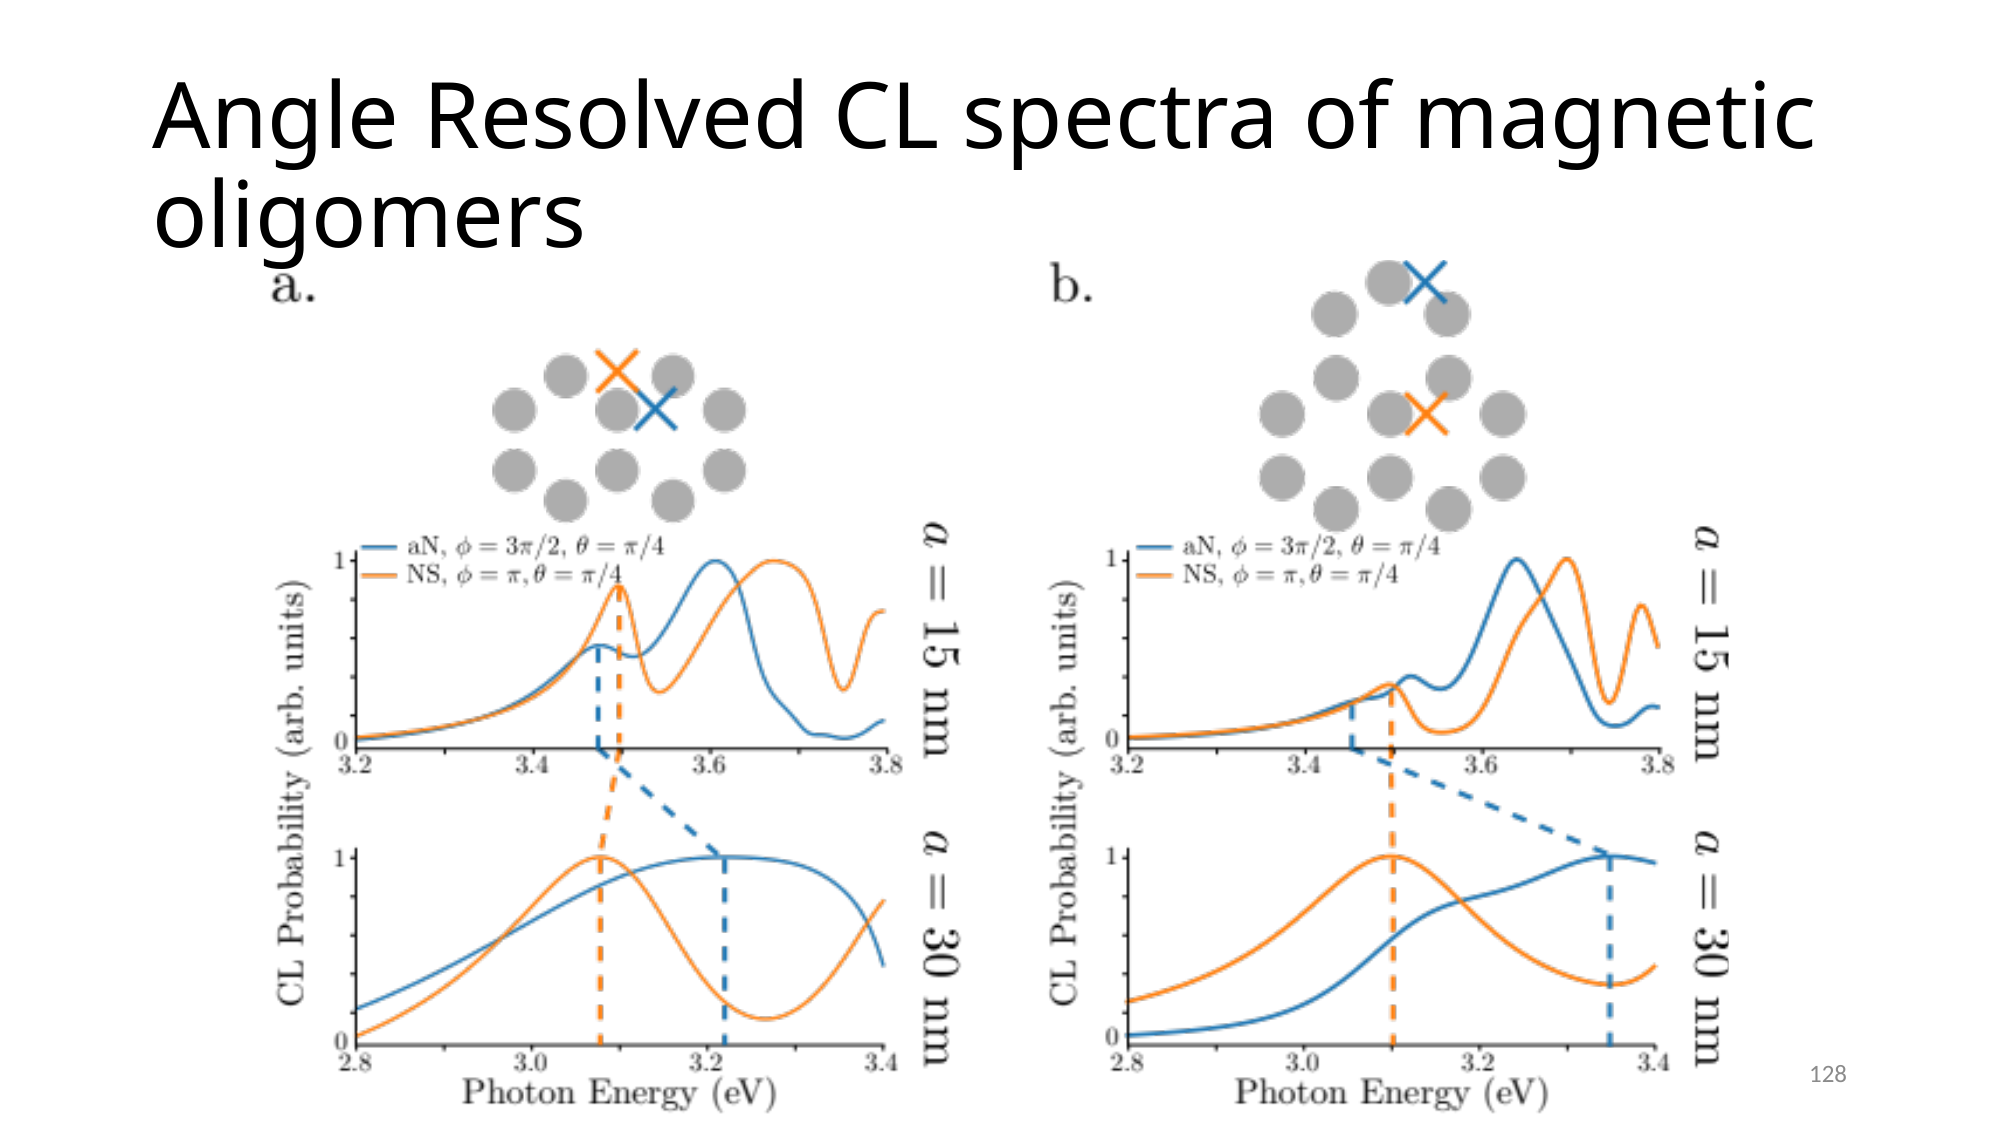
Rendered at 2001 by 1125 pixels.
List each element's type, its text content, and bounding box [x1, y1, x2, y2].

picture [269, 260, 1729, 1125]
slide_number 127 [1729, 1042, 1863, 1103]
title Angle Resolved CL spectra of magnetic oligomers [137, 59, 1863, 278]
